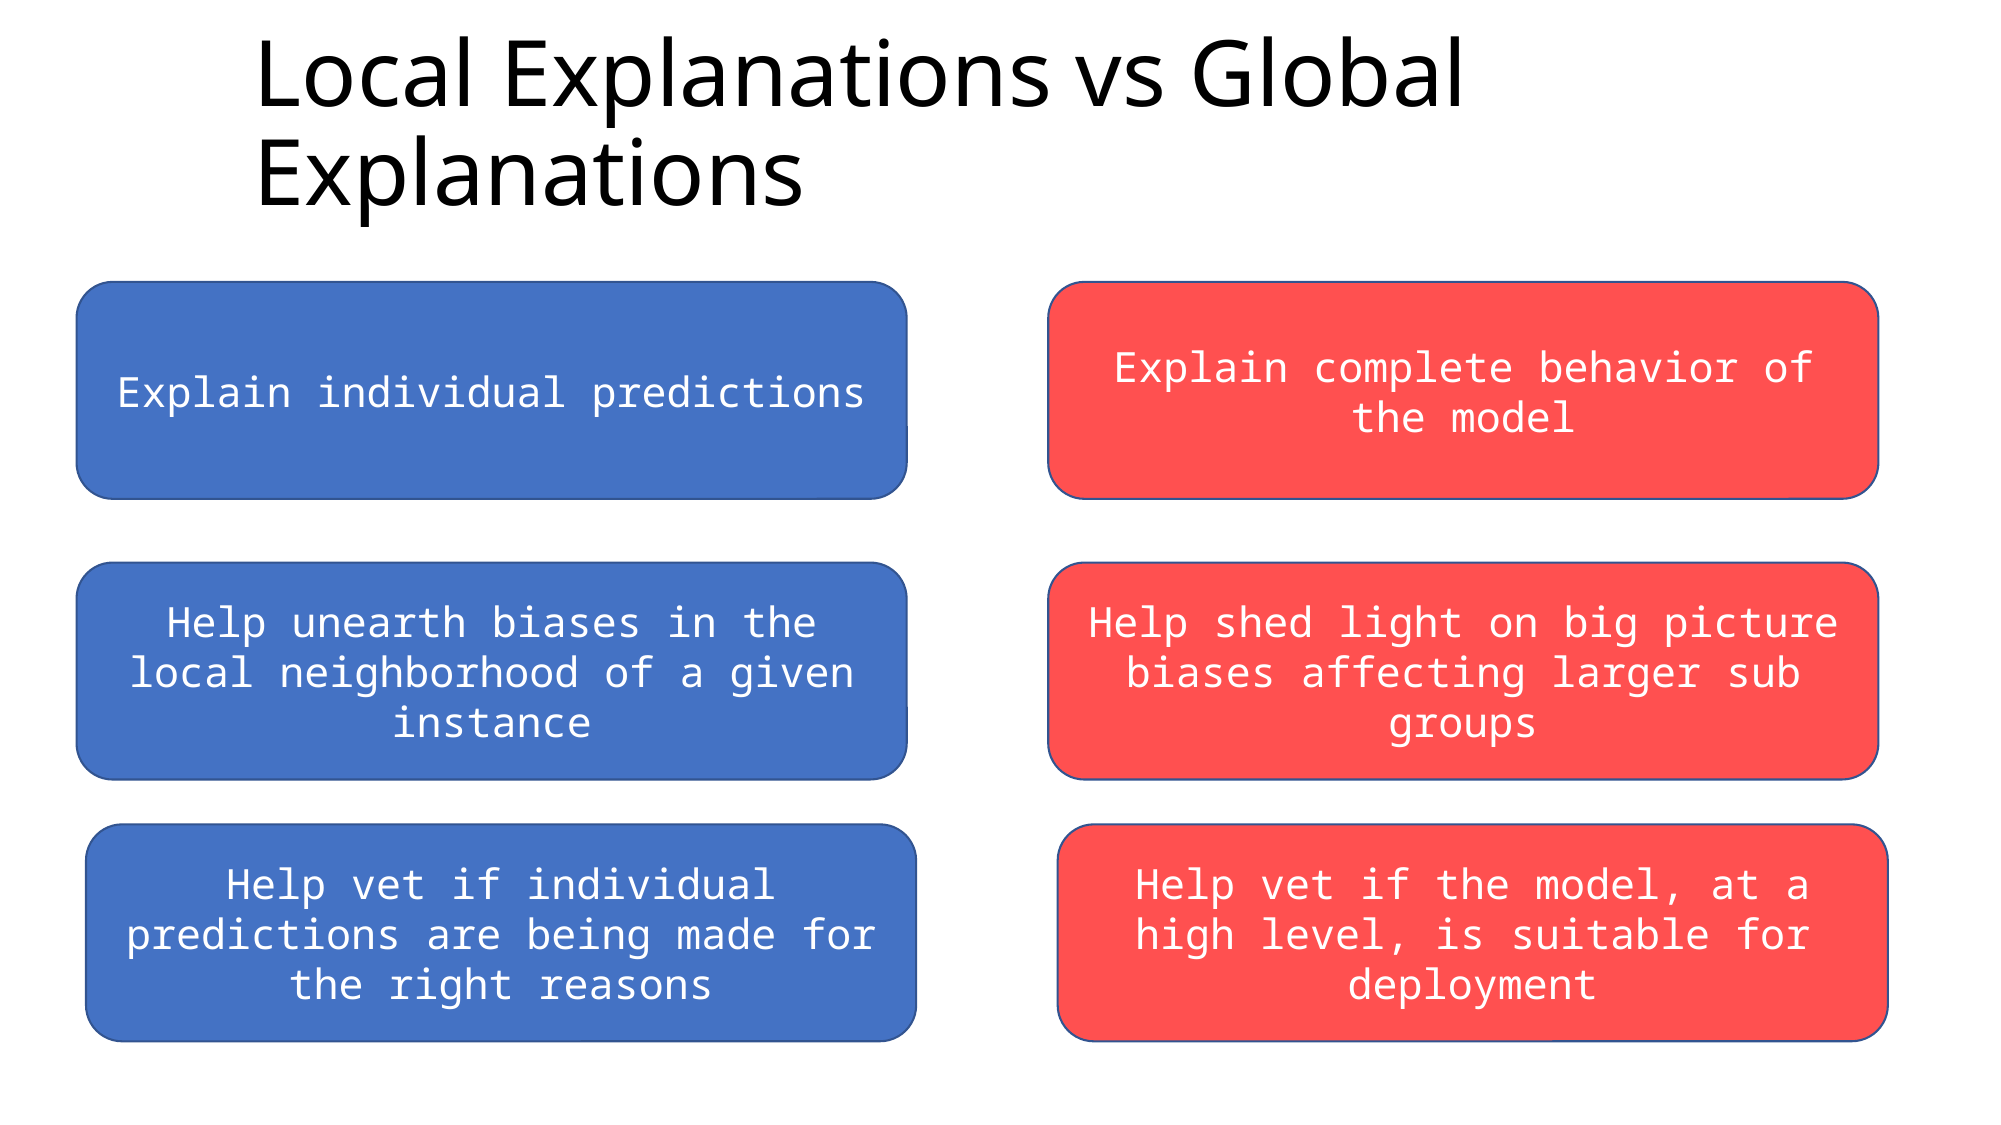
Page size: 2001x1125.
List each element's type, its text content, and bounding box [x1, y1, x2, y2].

title Local Explanations vs Global Explanations [238, 17, 1964, 235]
text_box Explain complete behavior of the model [1047, 280, 1880, 500]
text_box Help shed light on big picture biases affecting larger sub groups [1047, 561, 1880, 781]
text_box Help unearth biases in the local neighborhood of a given instance [75, 561, 908, 781]
text_box Help vet if the model, at a high level, is suitable for deployment [1056, 823, 1889, 1043]
text_box Explain individual predictions [75, 280, 908, 500]
text_box Help vet if individual predictions are being made for the right reasons [84, 823, 918, 1043]
